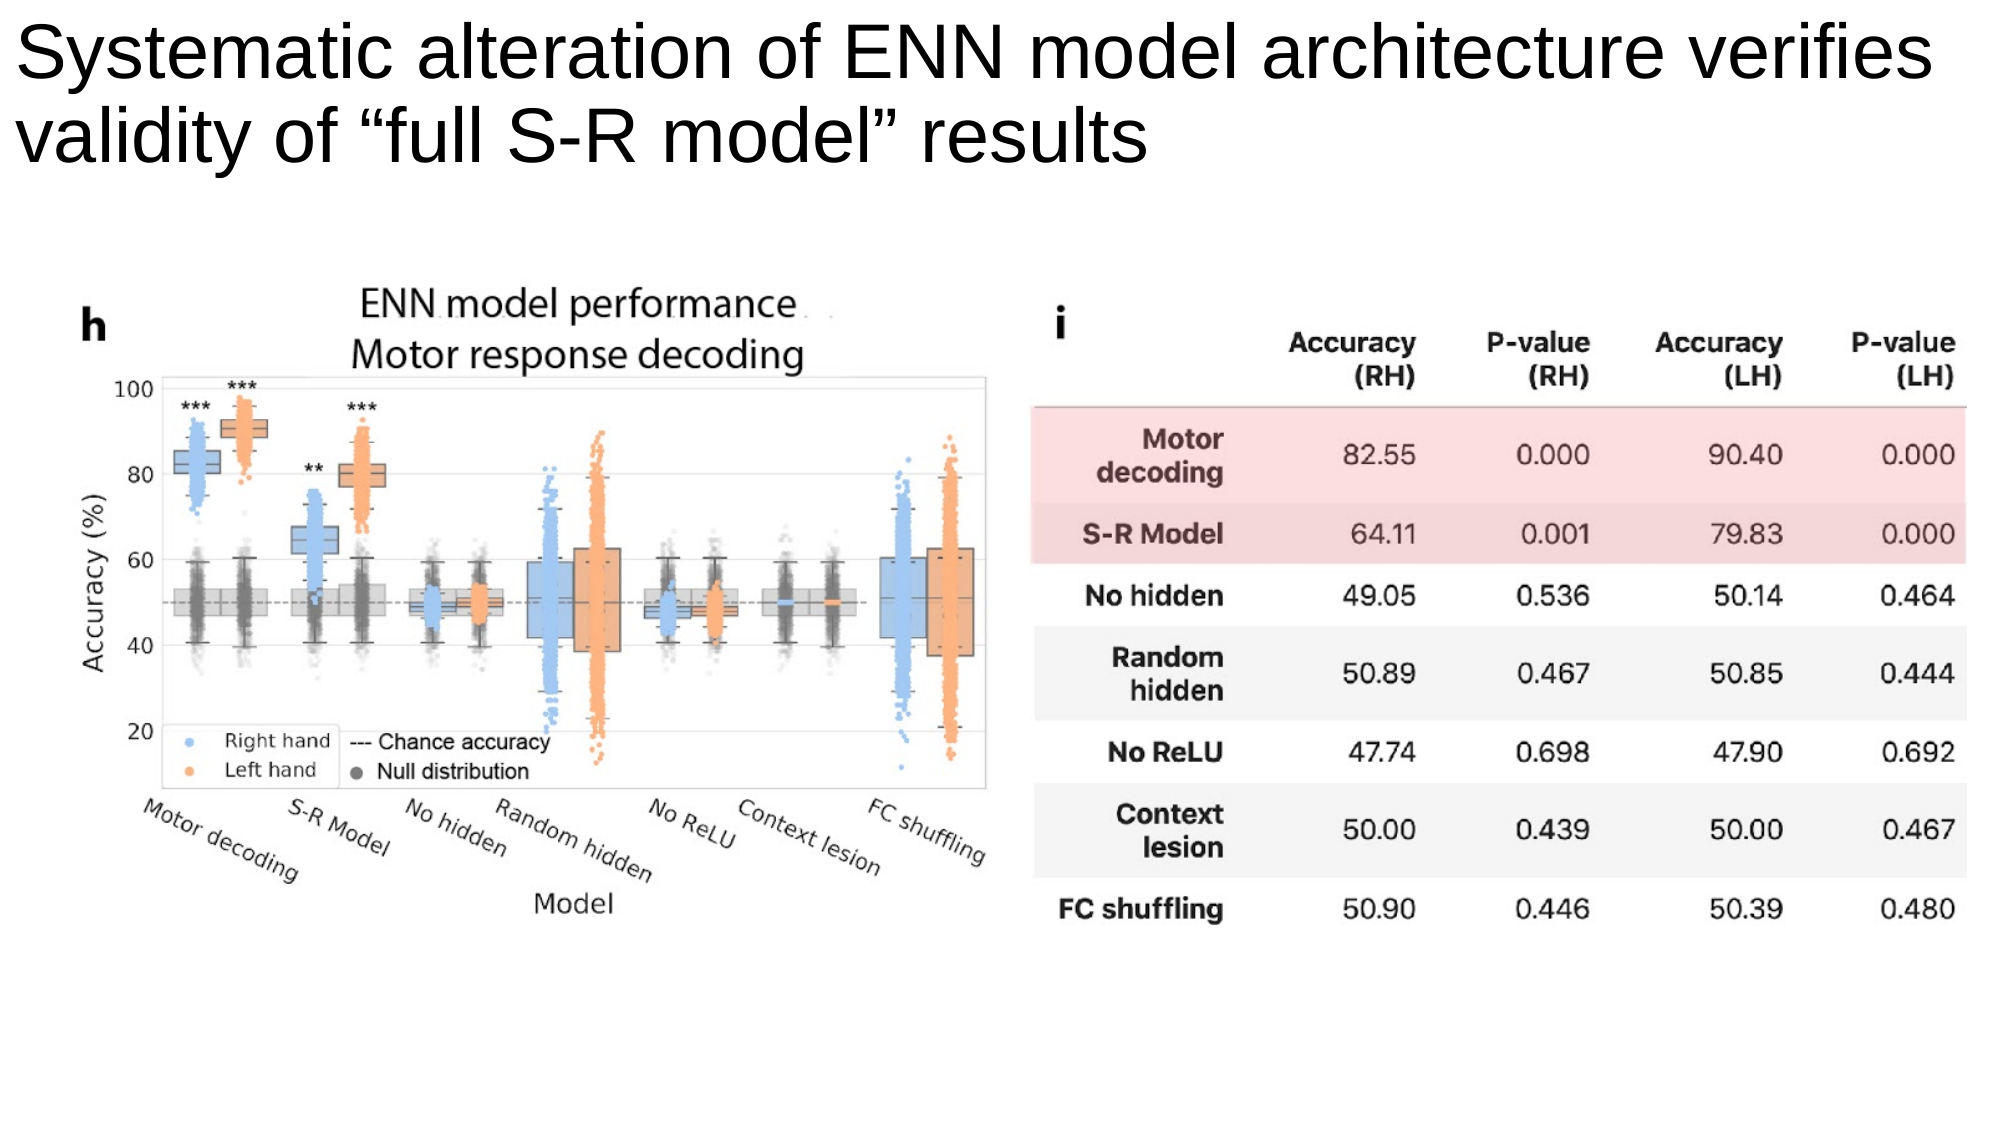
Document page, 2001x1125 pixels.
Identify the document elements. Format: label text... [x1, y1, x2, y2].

title Systematic alteration of ENN model architecture verifies validity of “full S-R model” results [0, 3, 2000, 187]
picture [32, 278, 1967, 935]
